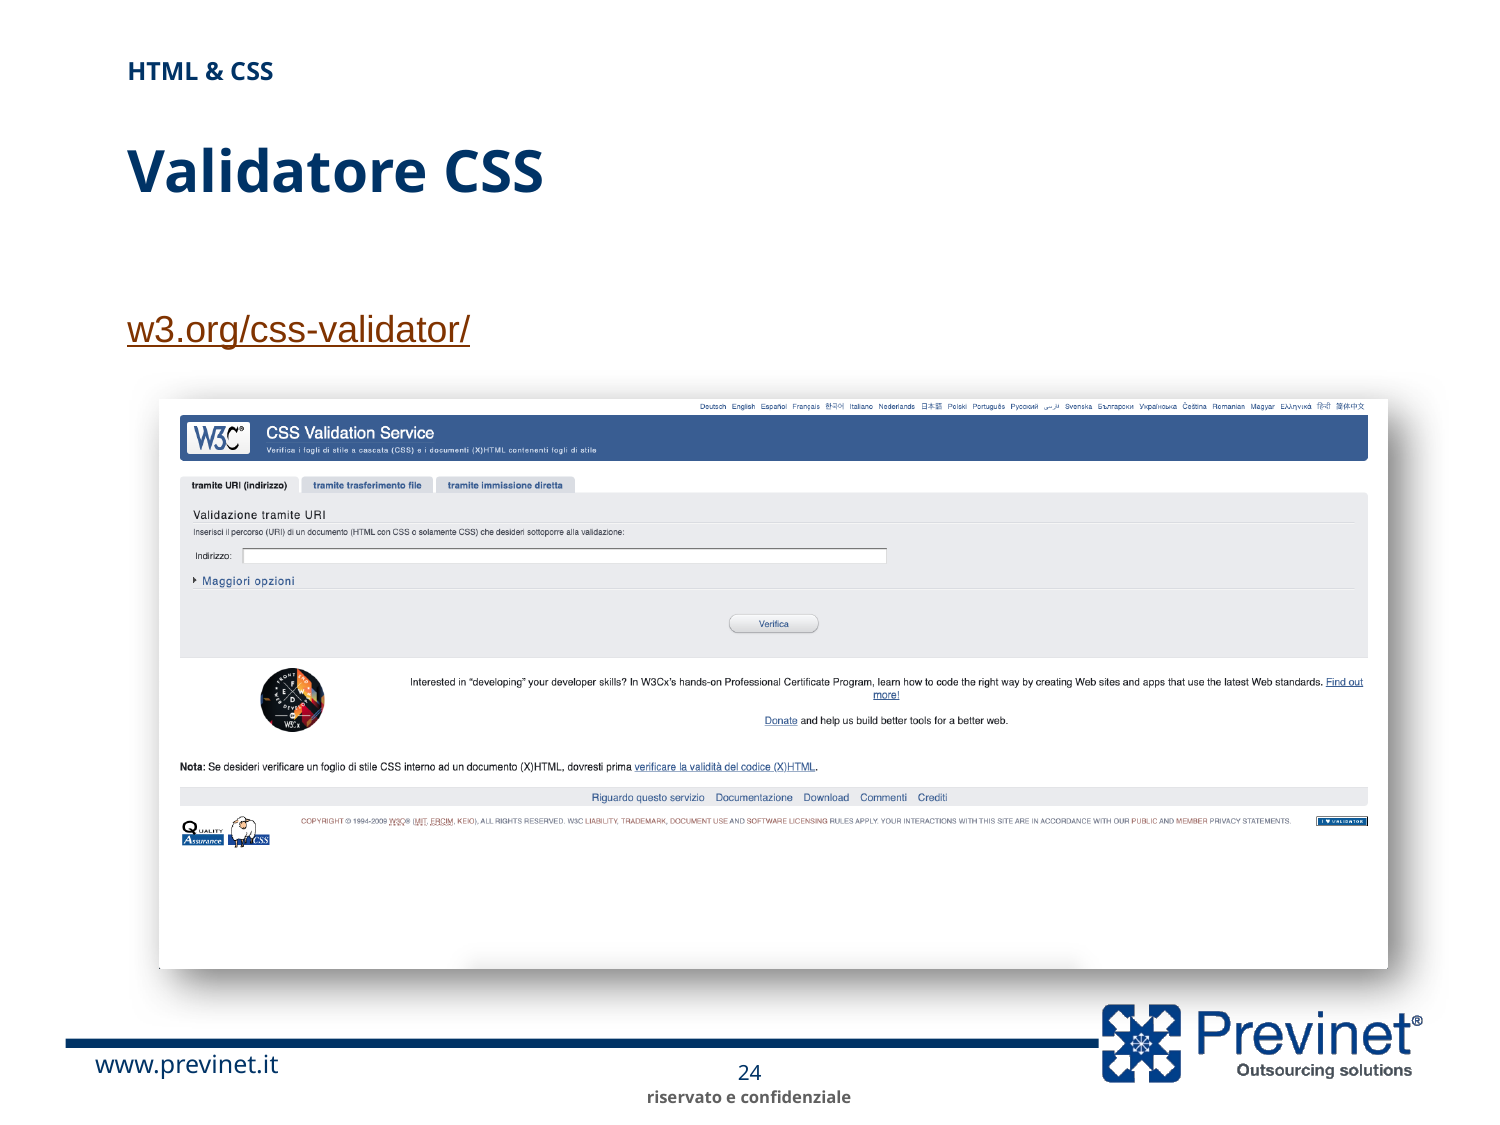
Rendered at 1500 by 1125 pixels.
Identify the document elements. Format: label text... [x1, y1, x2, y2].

picture [1099, 999, 1438, 1087]
text_box HTML & CSS [112, 0, 1388, 164]
picture [159, 399, 1388, 969]
text_box w3.org/css-validator/ [112, 275, 1388, 951]
title Validatore CSS [112, 164, 1388, 263]
